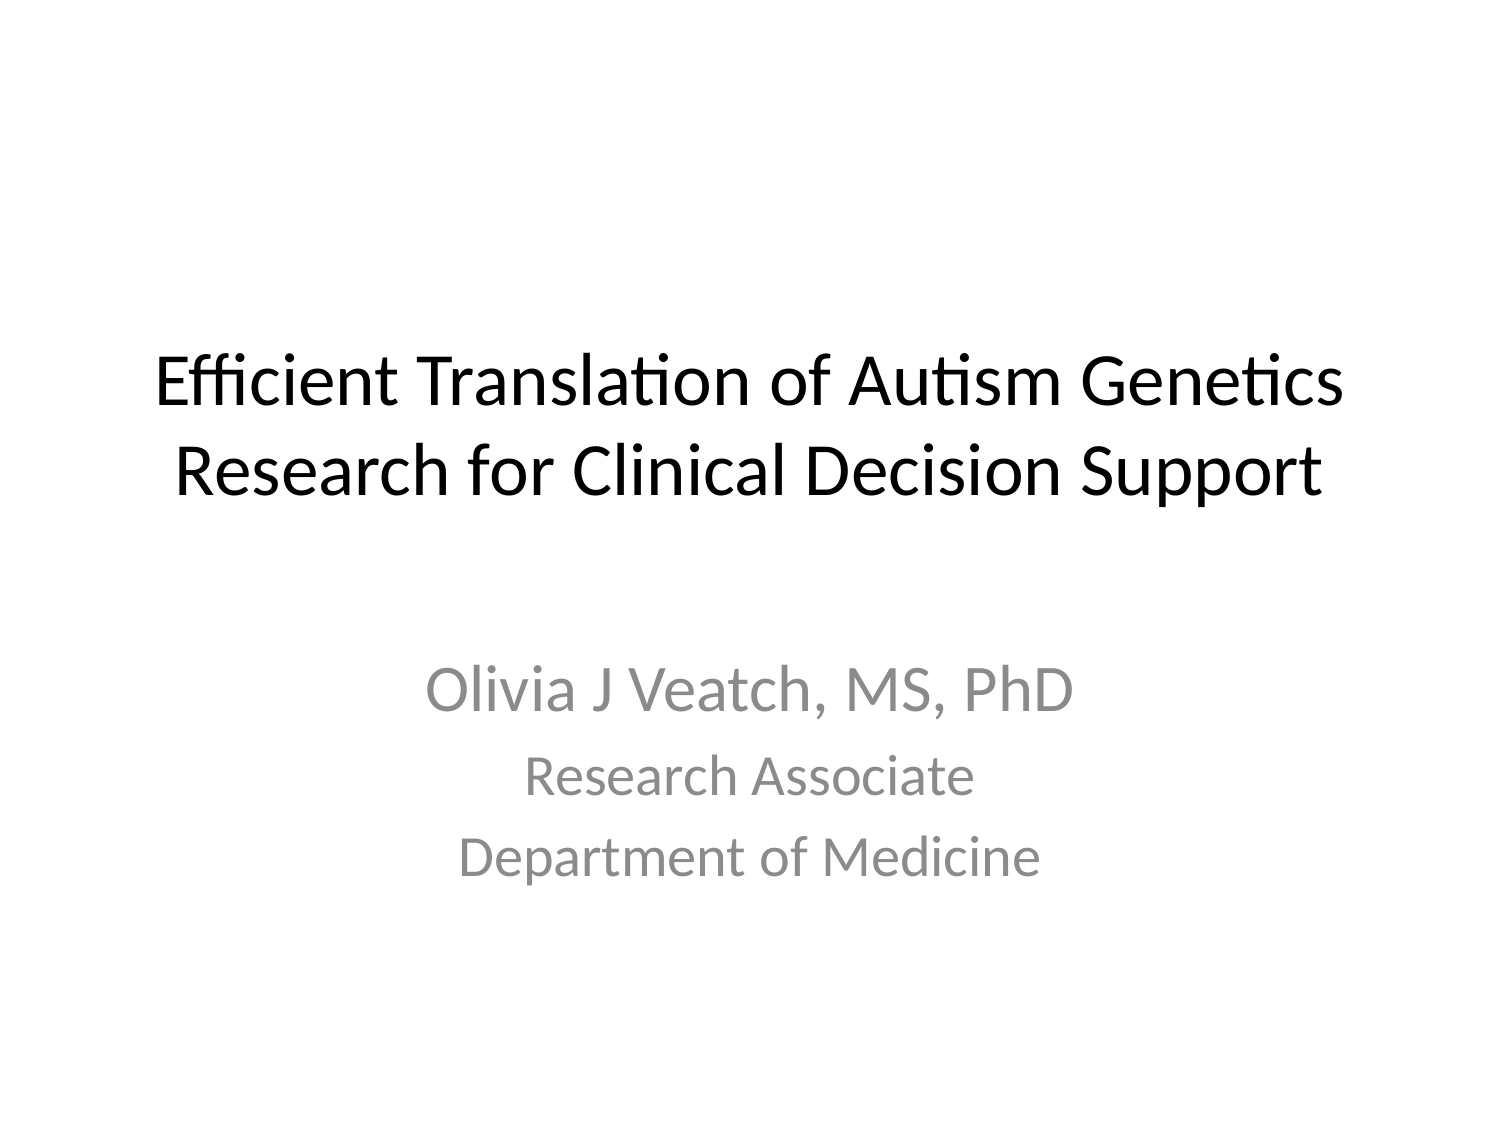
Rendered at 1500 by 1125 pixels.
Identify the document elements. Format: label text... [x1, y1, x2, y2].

title Efficient Translation of Autism Genetics Research for Clinical Decision Support [112, 299, 1388, 542]
subtitle Olivia J Veatch, MS, PhD Research Associate Department of Medicine [225, 637, 1275, 925]
